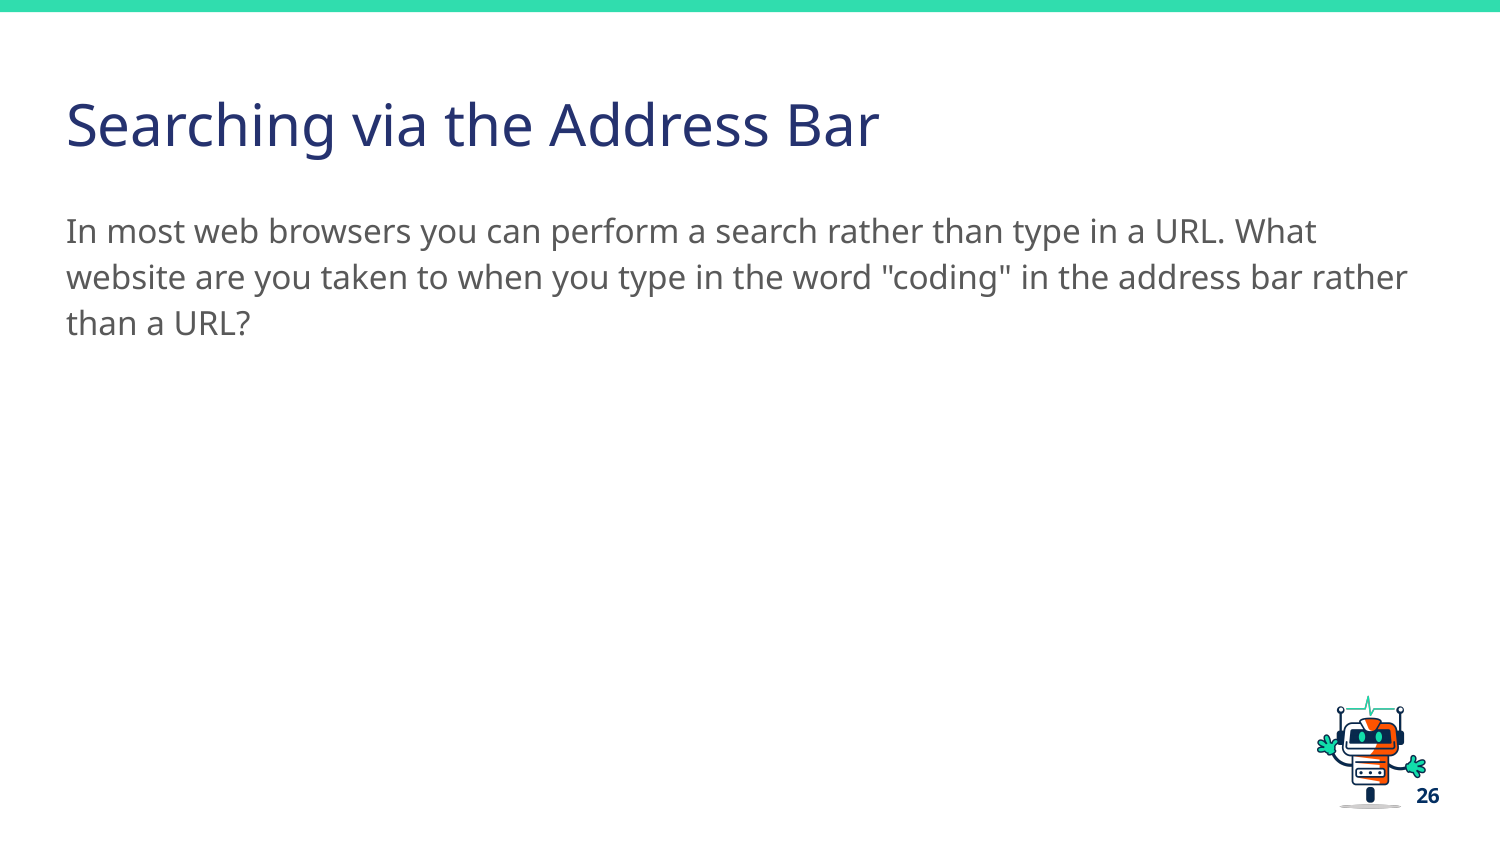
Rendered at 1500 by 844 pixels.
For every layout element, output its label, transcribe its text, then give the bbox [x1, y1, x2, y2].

title Searching via the Address Bar [51, 72, 1449, 167]
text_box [1309, 687, 1456, 830]
list In most web browsers you can perform a search rather than type in a URL. What website are you taken to when you type in the word "coding" in the address bar rather than a URL? [51, 189, 1449, 813]
